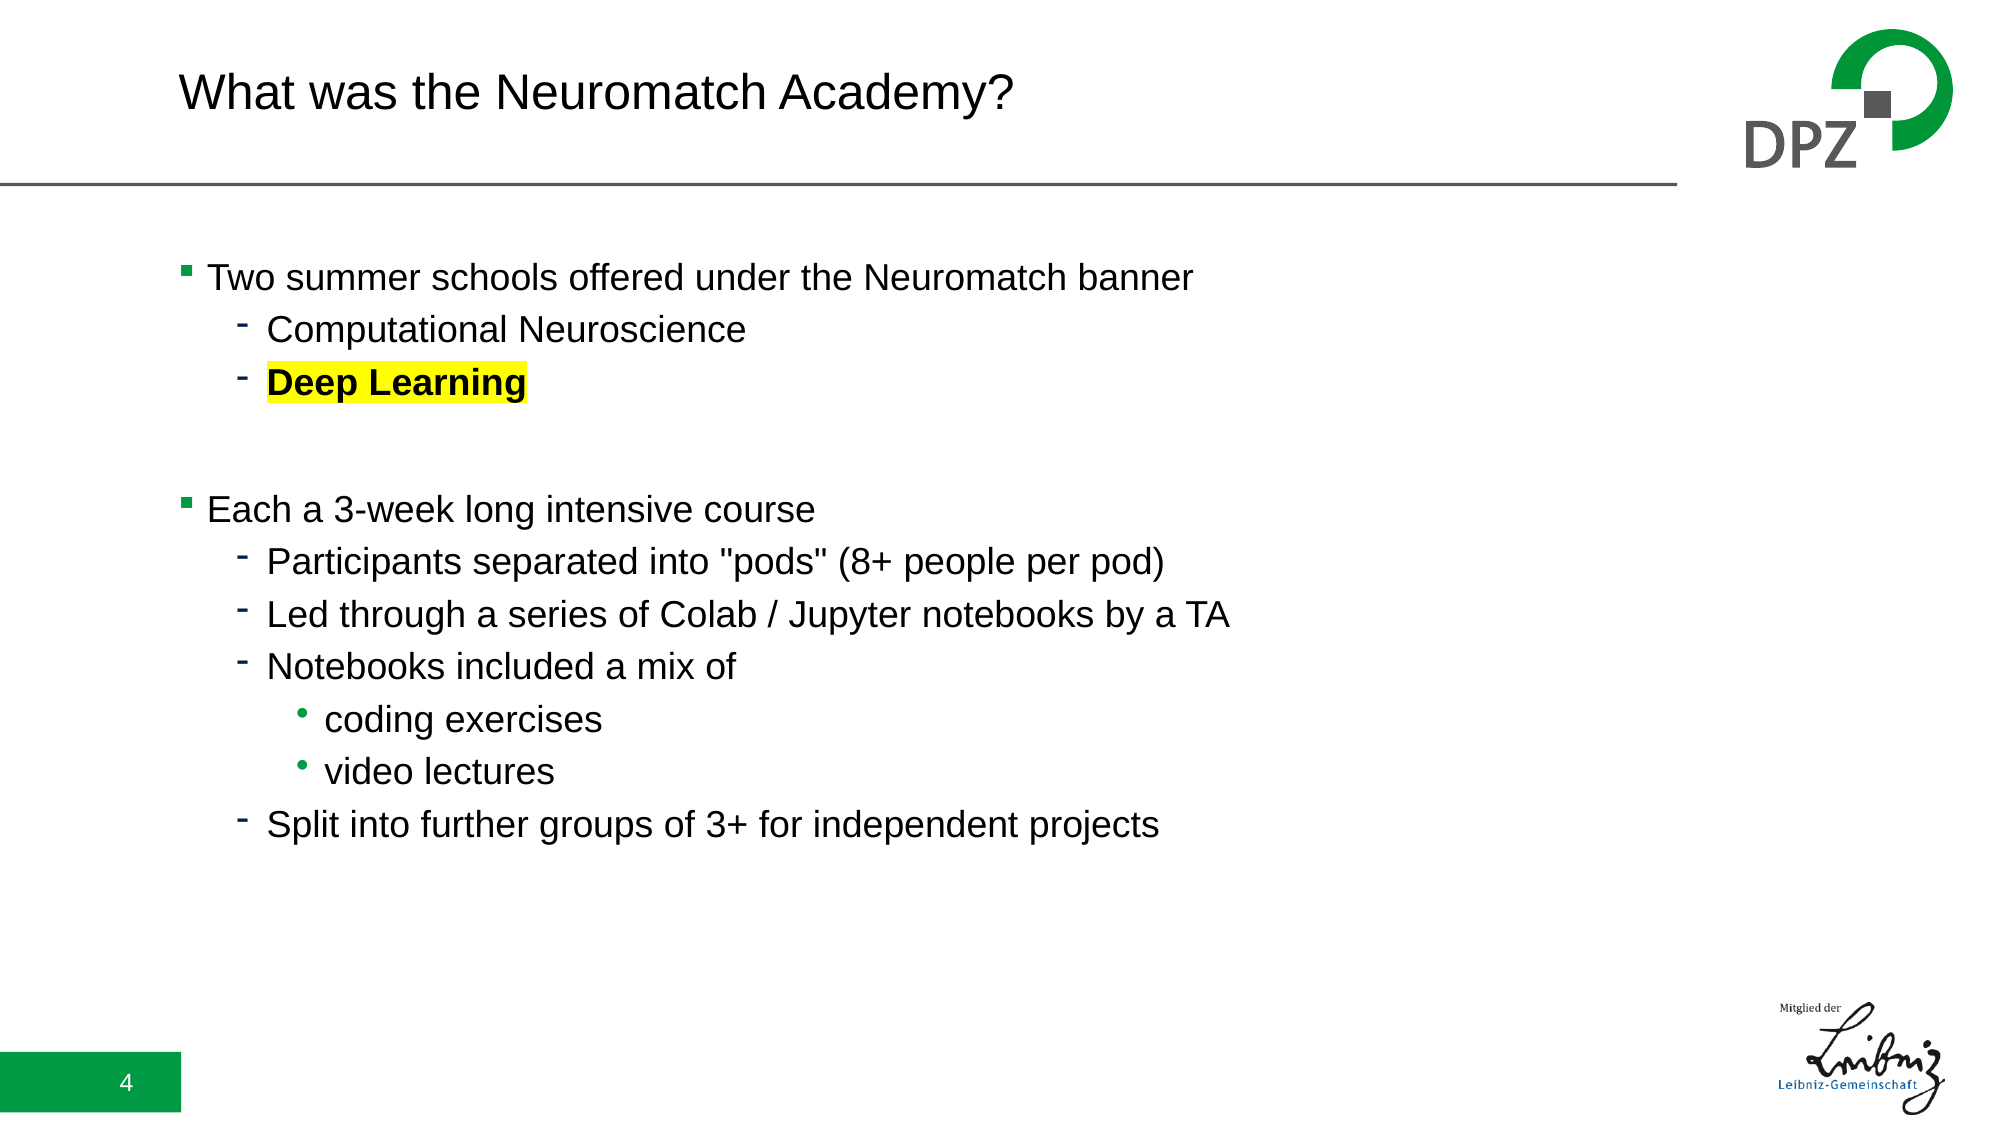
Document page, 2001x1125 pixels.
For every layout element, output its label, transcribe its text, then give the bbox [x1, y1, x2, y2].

slide_number 4 [0, 1058, 149, 1123]
picture [1779, 1002, 1945, 1115]
title What was the Neuromatch Academy? [163, 42, 1579, 137]
list Two summer schools offered under the Neuromatch banner Computational Neuroscience Deep Learning Each a 3-week long intensive course Participants separated into "pods" (8+ people per pod) Led through a series of Colab / Jupyter notebooks by a TA Notebooks included a mix of coding exercises video lectures Split into further groups of 3+ for independent projects [163, 245, 1770, 988]
